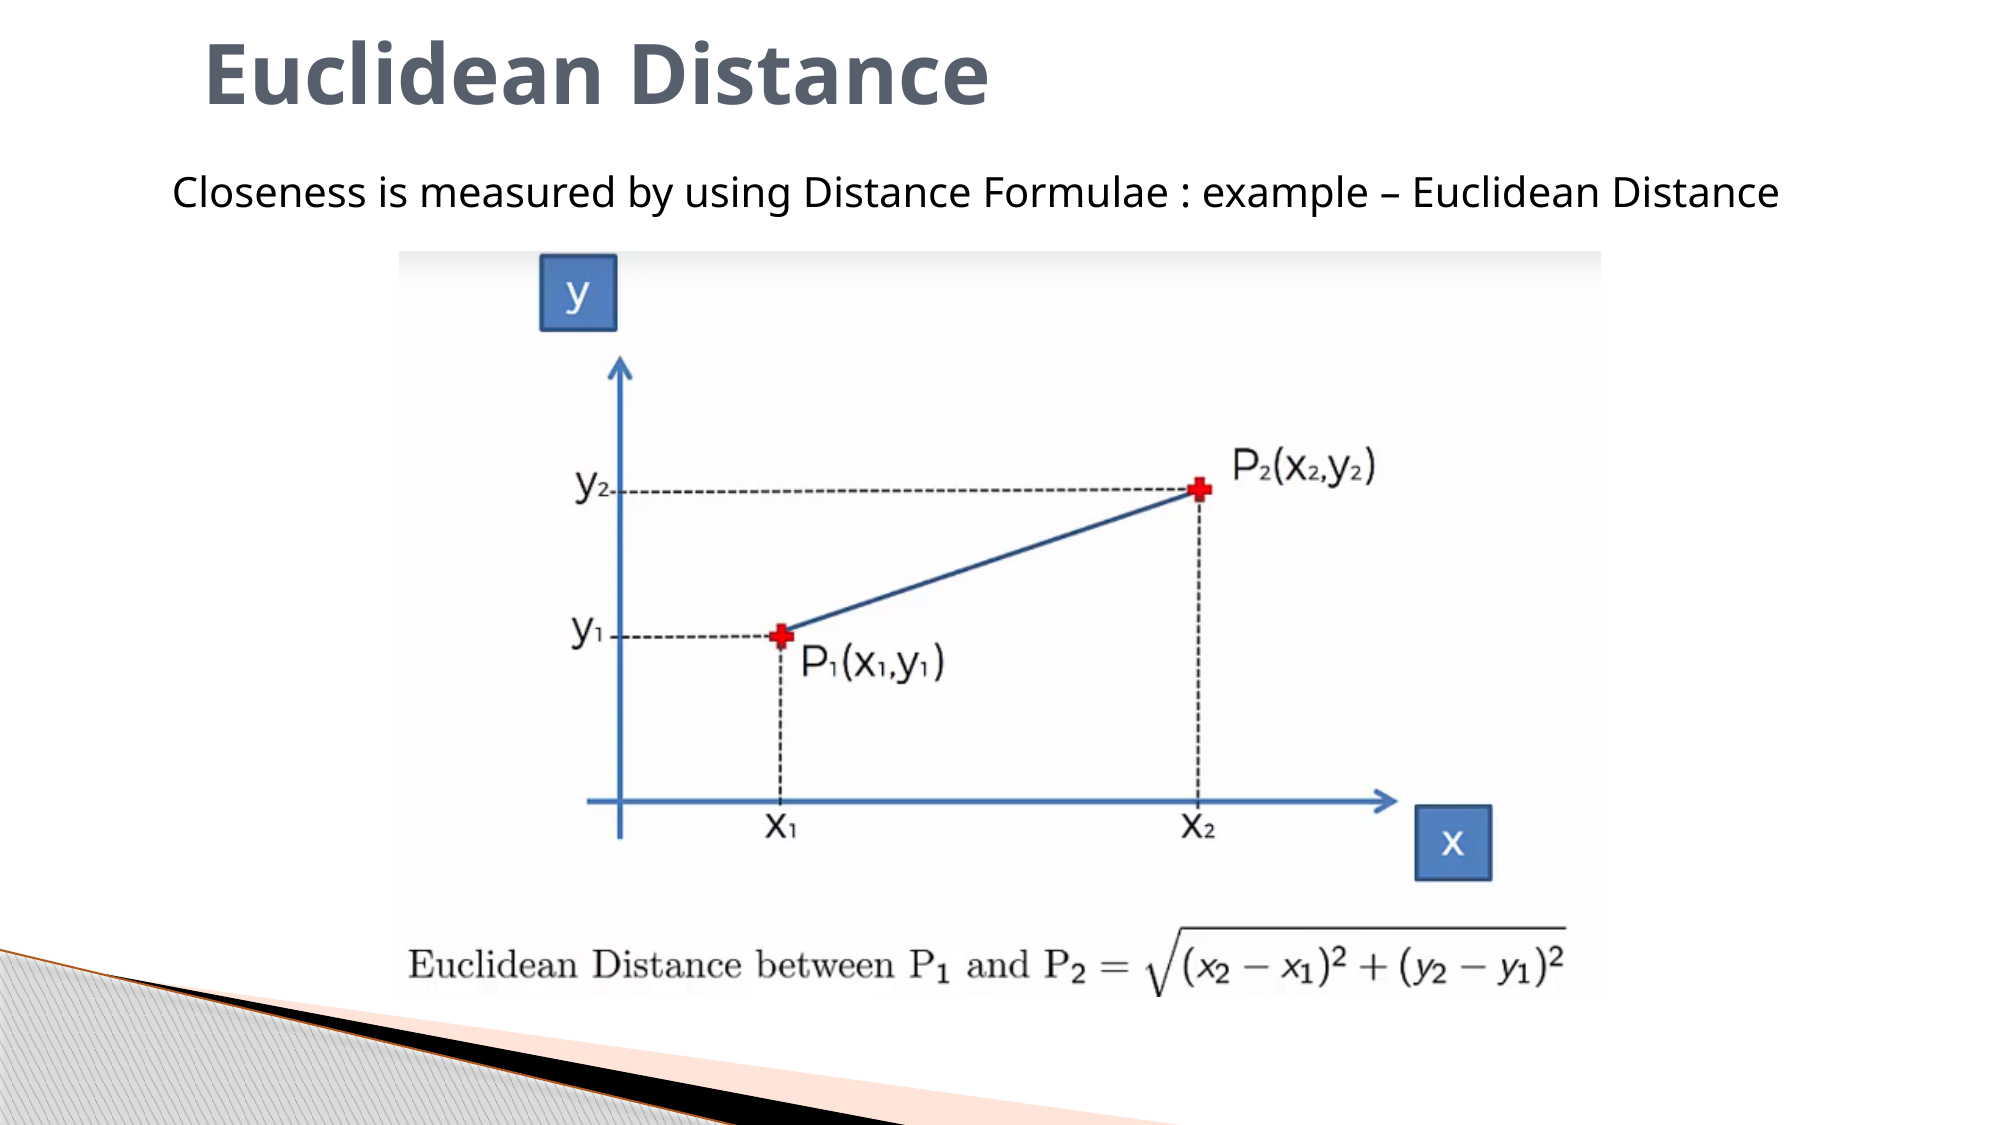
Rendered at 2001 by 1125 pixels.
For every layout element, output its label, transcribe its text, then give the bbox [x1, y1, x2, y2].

picture [398, 251, 1601, 997]
title Euclidean Distance [187, 13, 1813, 129]
text_box Closeness is measured by using Distance Formulae : example – Euclidean Distance [157, 158, 1813, 224]
